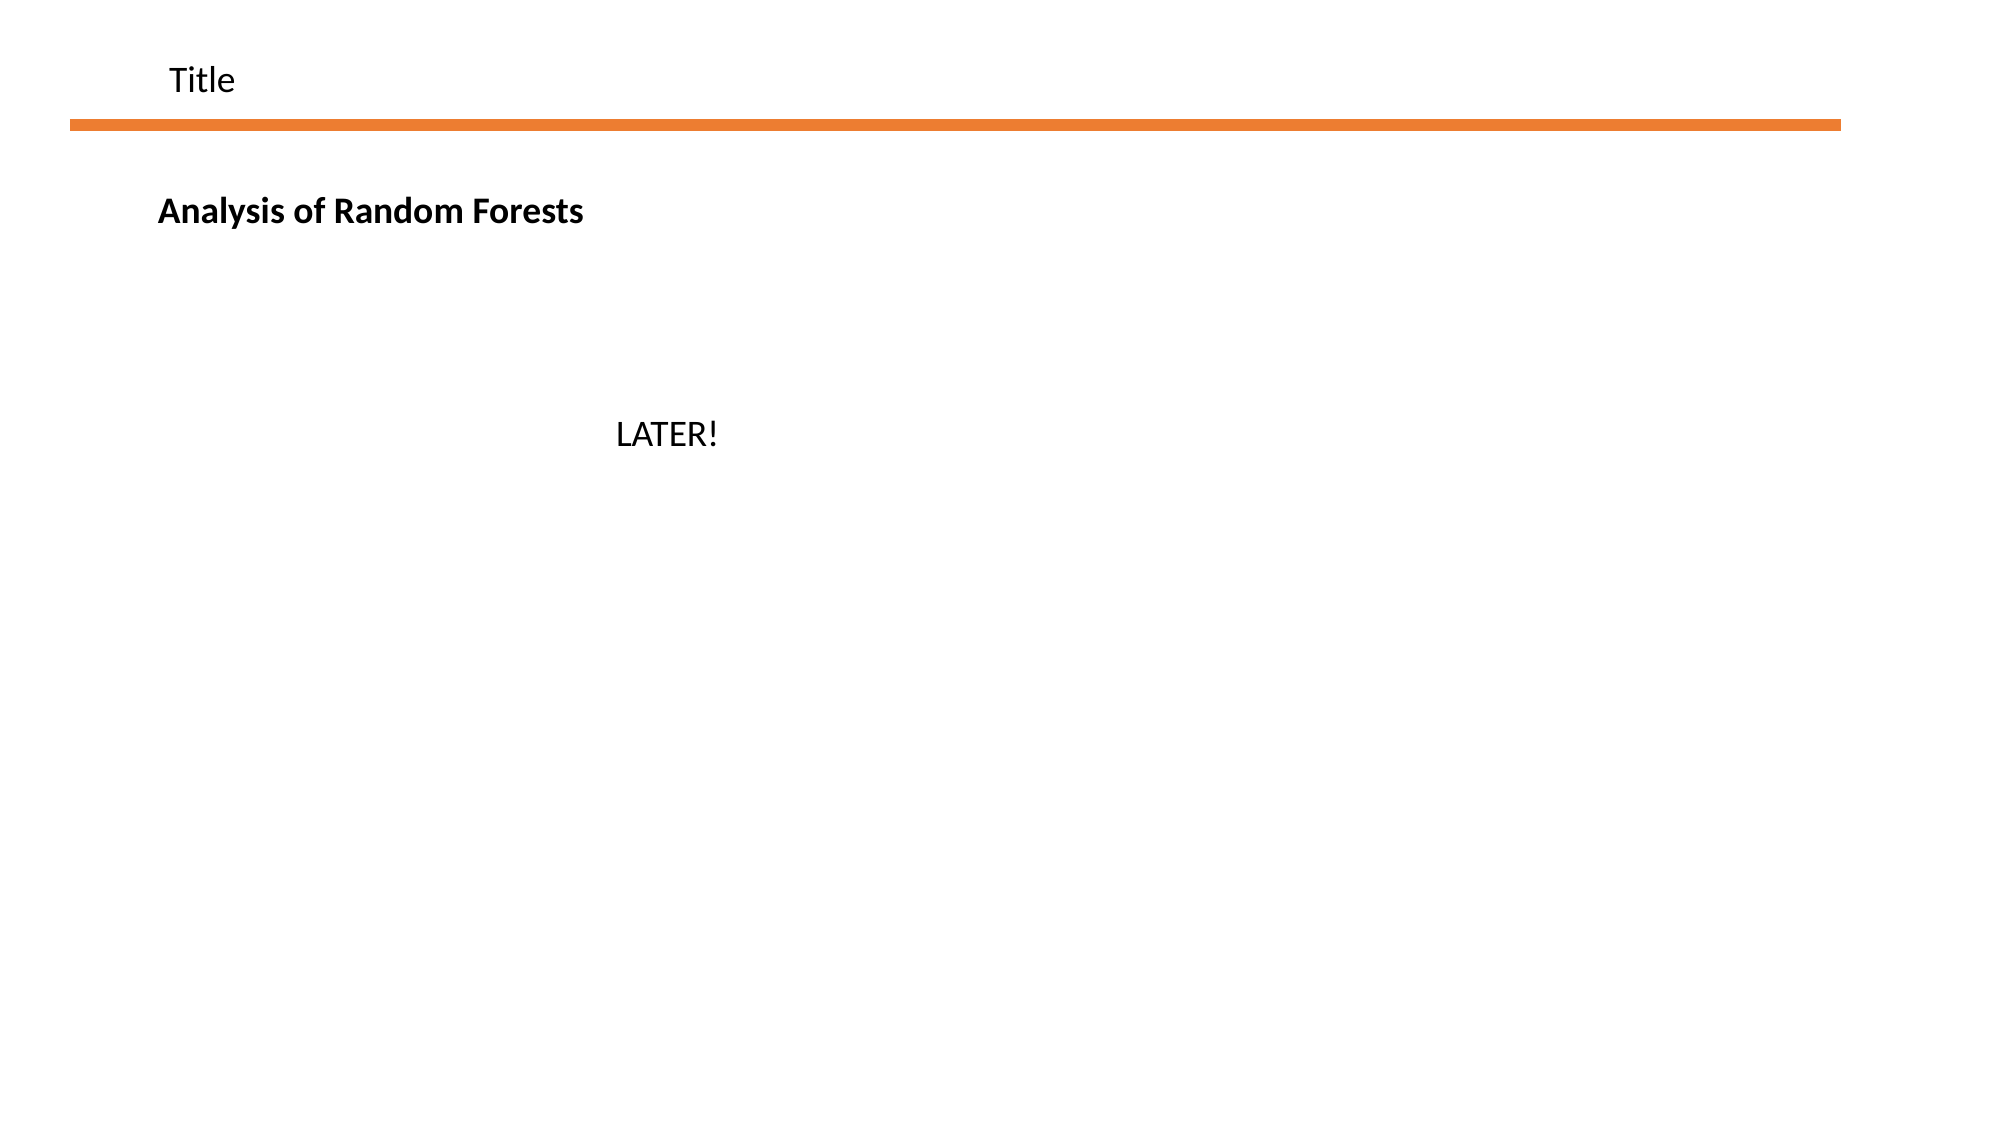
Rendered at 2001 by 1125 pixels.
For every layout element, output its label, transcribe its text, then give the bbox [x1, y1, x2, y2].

text_box Analysis of Random Forests [143, 178, 600, 239]
text_box Title [154, 48, 1765, 108]
text_box LATER! [601, 401, 1592, 462]
